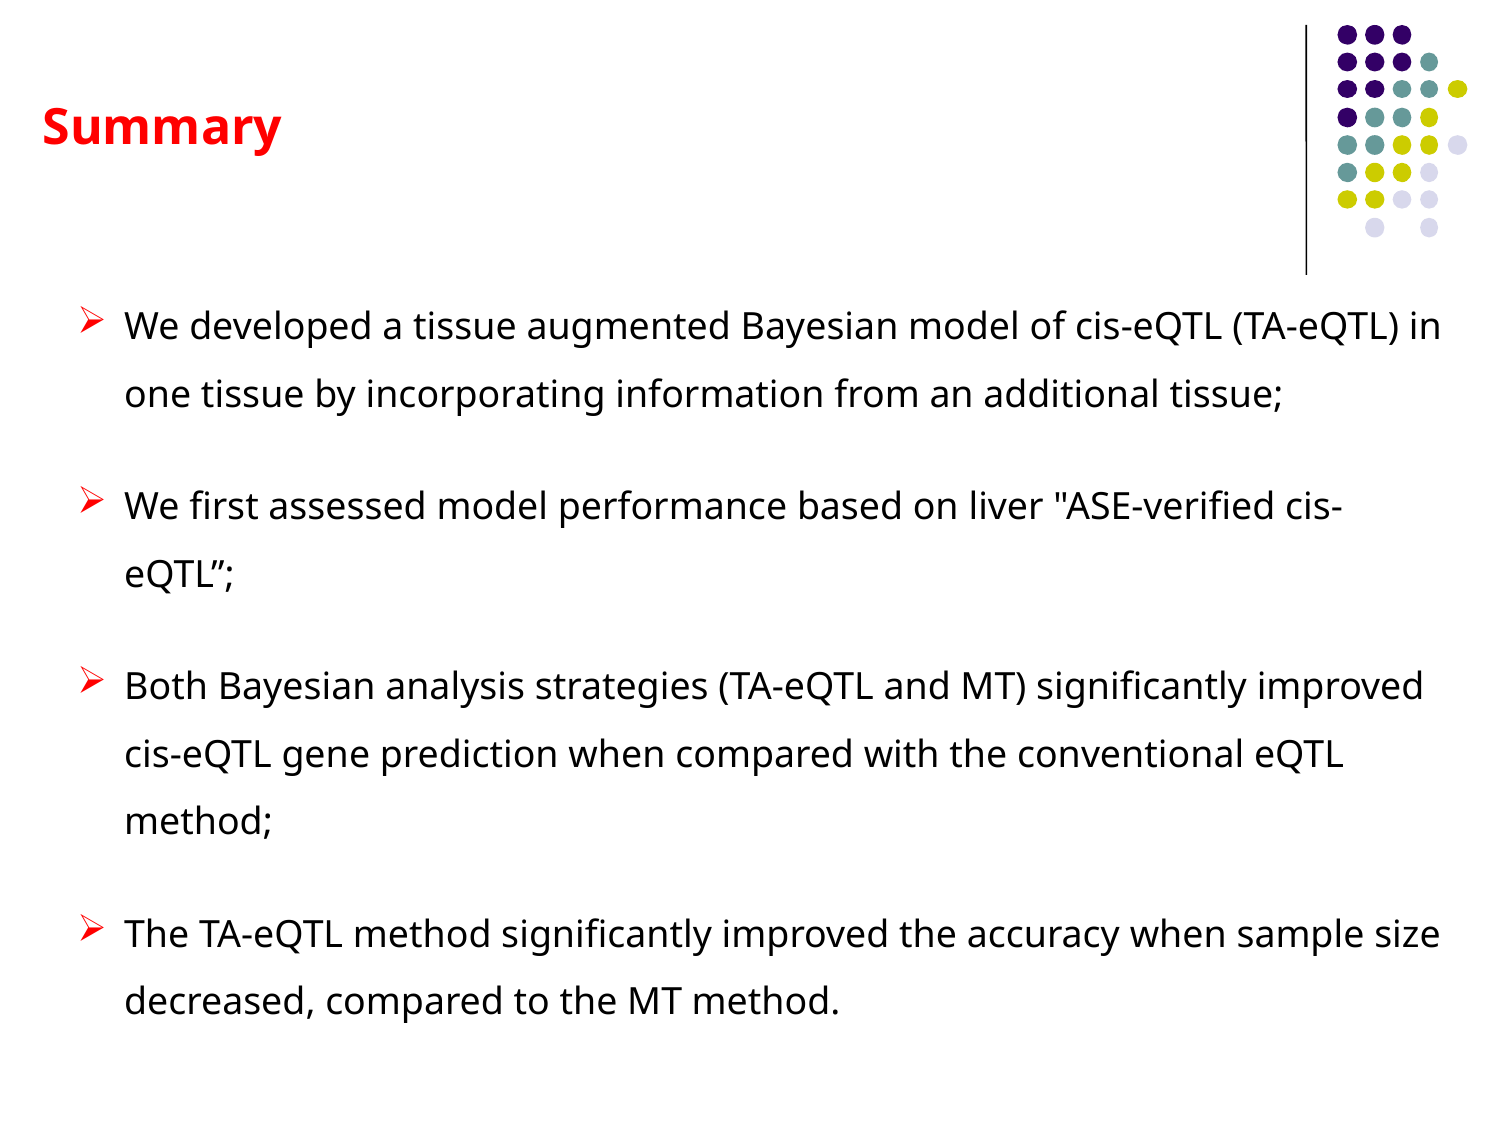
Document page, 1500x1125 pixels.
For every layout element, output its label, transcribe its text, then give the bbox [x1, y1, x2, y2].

text_box Summary [27, 87, 298, 163]
text_box We developed a tissue augmented Bayesian model of cis-eQTL (TA-eQTL) in one tissue by incorporating information from an additional tissue; We first assessed model performance based on liver "ASE-verified cis-eQTL”; Both Bayesian analysis strategies (TA-eQTL and MT) significantly improved cis-eQTL gene prediction when compared with the conventional eQTL method; The TA-eQTL method significantly improved the accuracy when sample size decreased, compared to the MT method. [62, 272, 1463, 1030]
